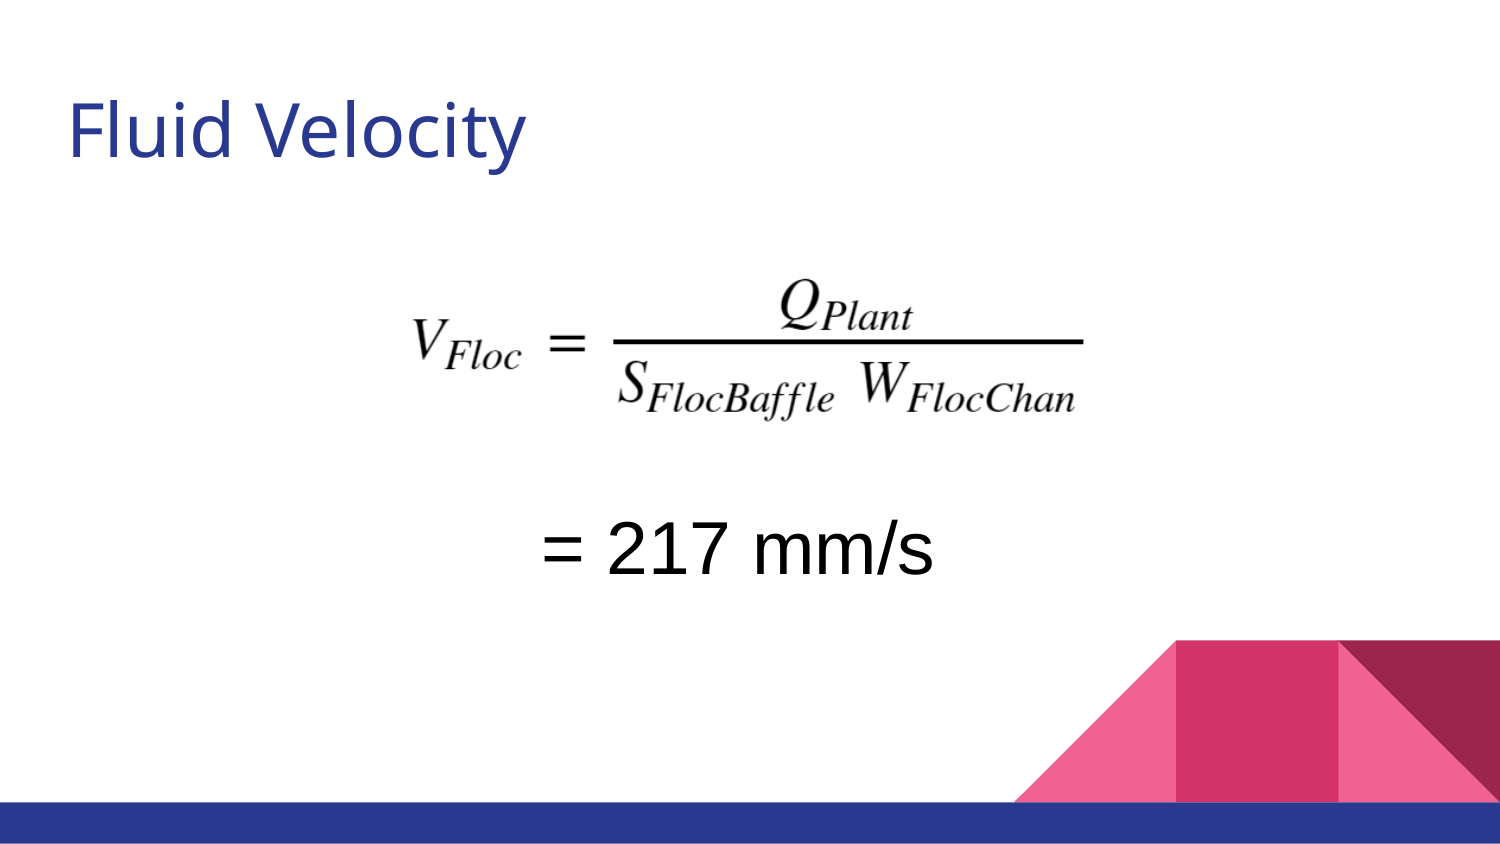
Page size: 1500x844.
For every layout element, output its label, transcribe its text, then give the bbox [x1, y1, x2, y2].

text_box = 217 mm/s [526, 484, 974, 605]
title Fluid Velocity [51, 67, 1449, 167]
picture [353, 212, 1138, 474]
